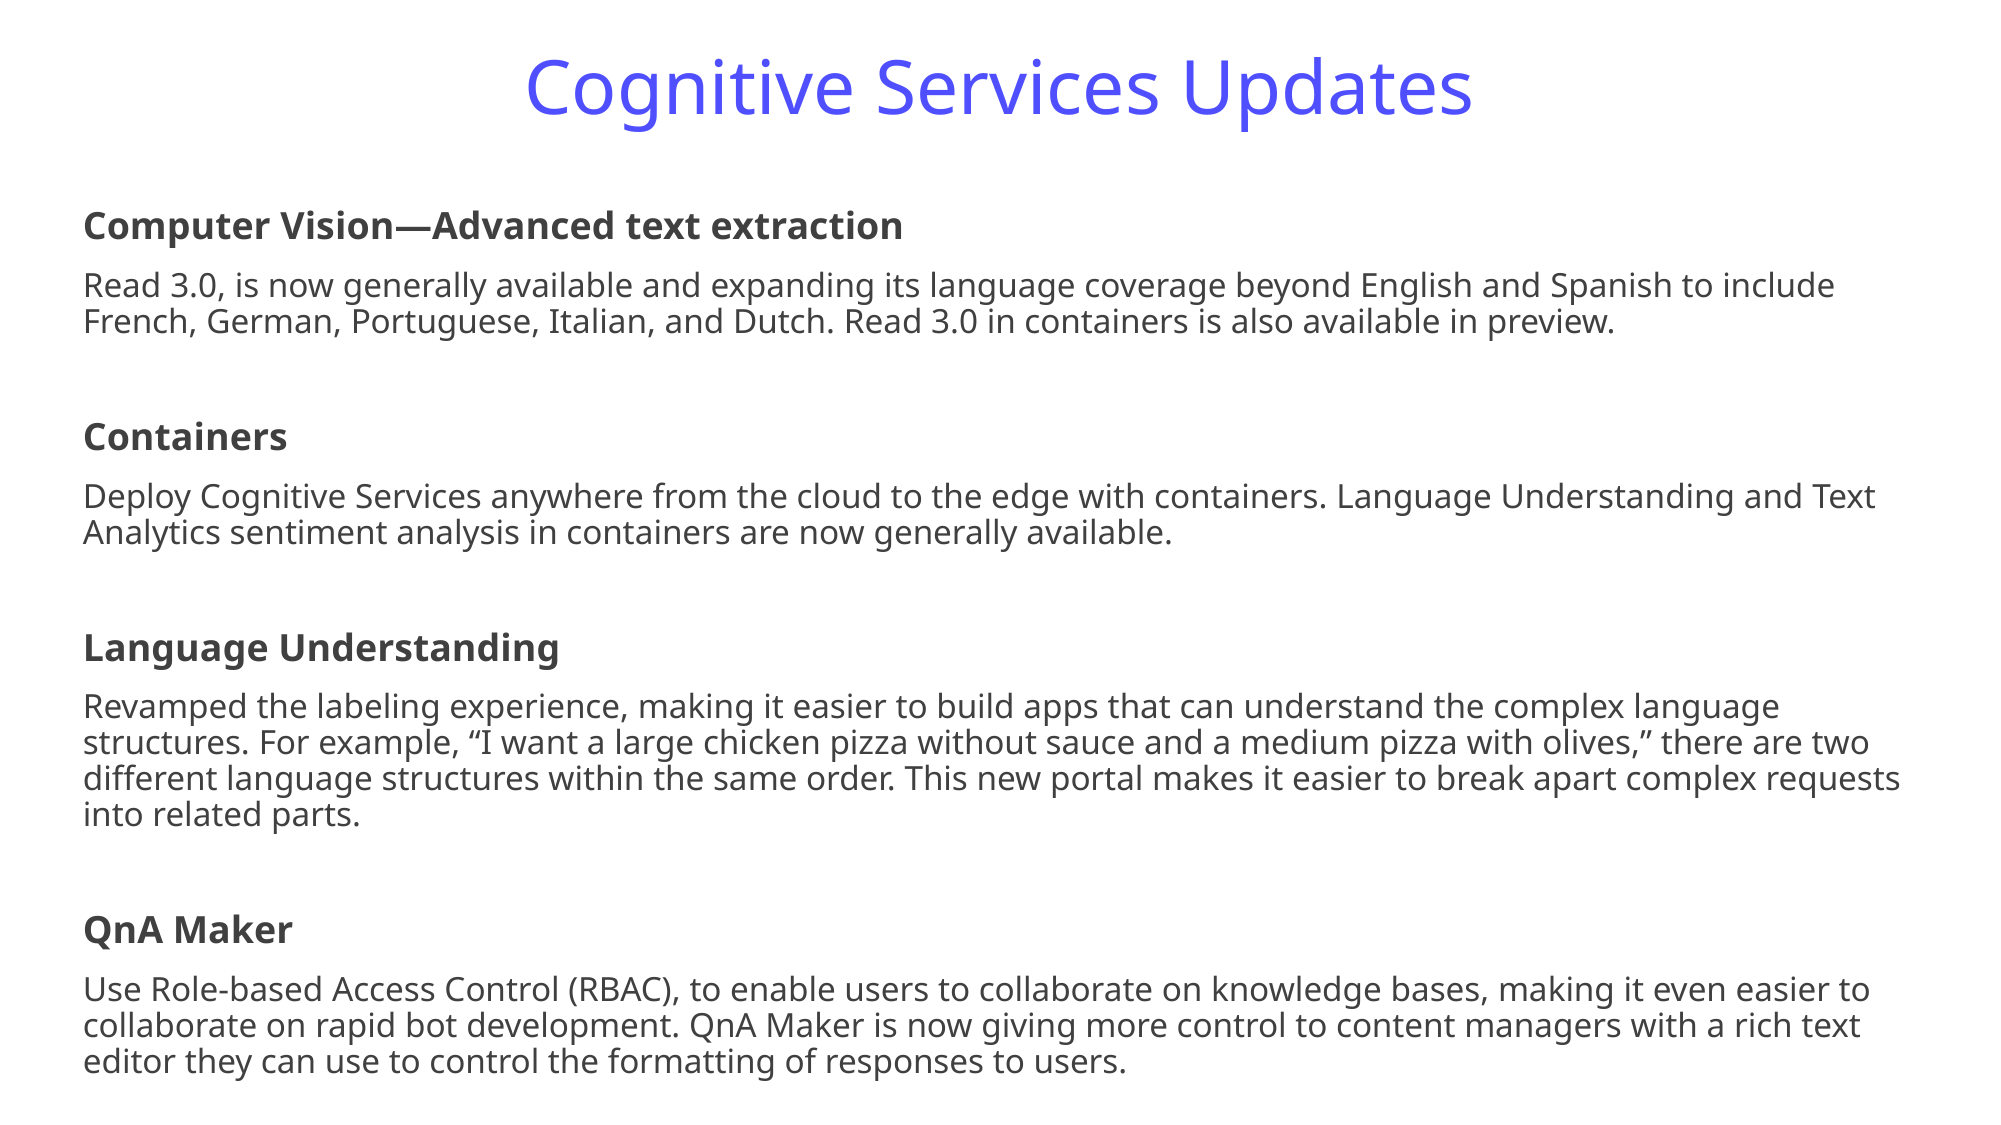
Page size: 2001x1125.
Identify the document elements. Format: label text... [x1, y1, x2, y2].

title Cognitive Services Updates [0, 26, 2000, 155]
list Computer Vision—Advanced text extraction Read 3.0, is now generally available and expanding its language coverage beyond English and Spanish to include French, German, Portuguese, Italian, and Dutch. Read 3.0 in containers is also available in preview. Containers Deploy Cognitive Services anywhere from the cloud to the edge with containers. Language Understanding and Text Analytics sentiment analysis in containers are now generally available. Language Understanding Revamped the labeling experience, making it easier to build apps that can understand the complex language structures. For example, “I want a large chicken pizza without sauce and a medium pizza with olives,” there are two different language structures within the same order. This new portal makes it easier to break apart complex requests into related parts. QnA Maker Use Role-based Access Control (RBAC), to enable users to collaborate on knowledge bases, making it even easier to collaborate on rapid bot development. QnA Maker is now giving more control to content managers with a rich text editor they can use to control the formatting of responses to users. [67, 200, 1921, 1109]
